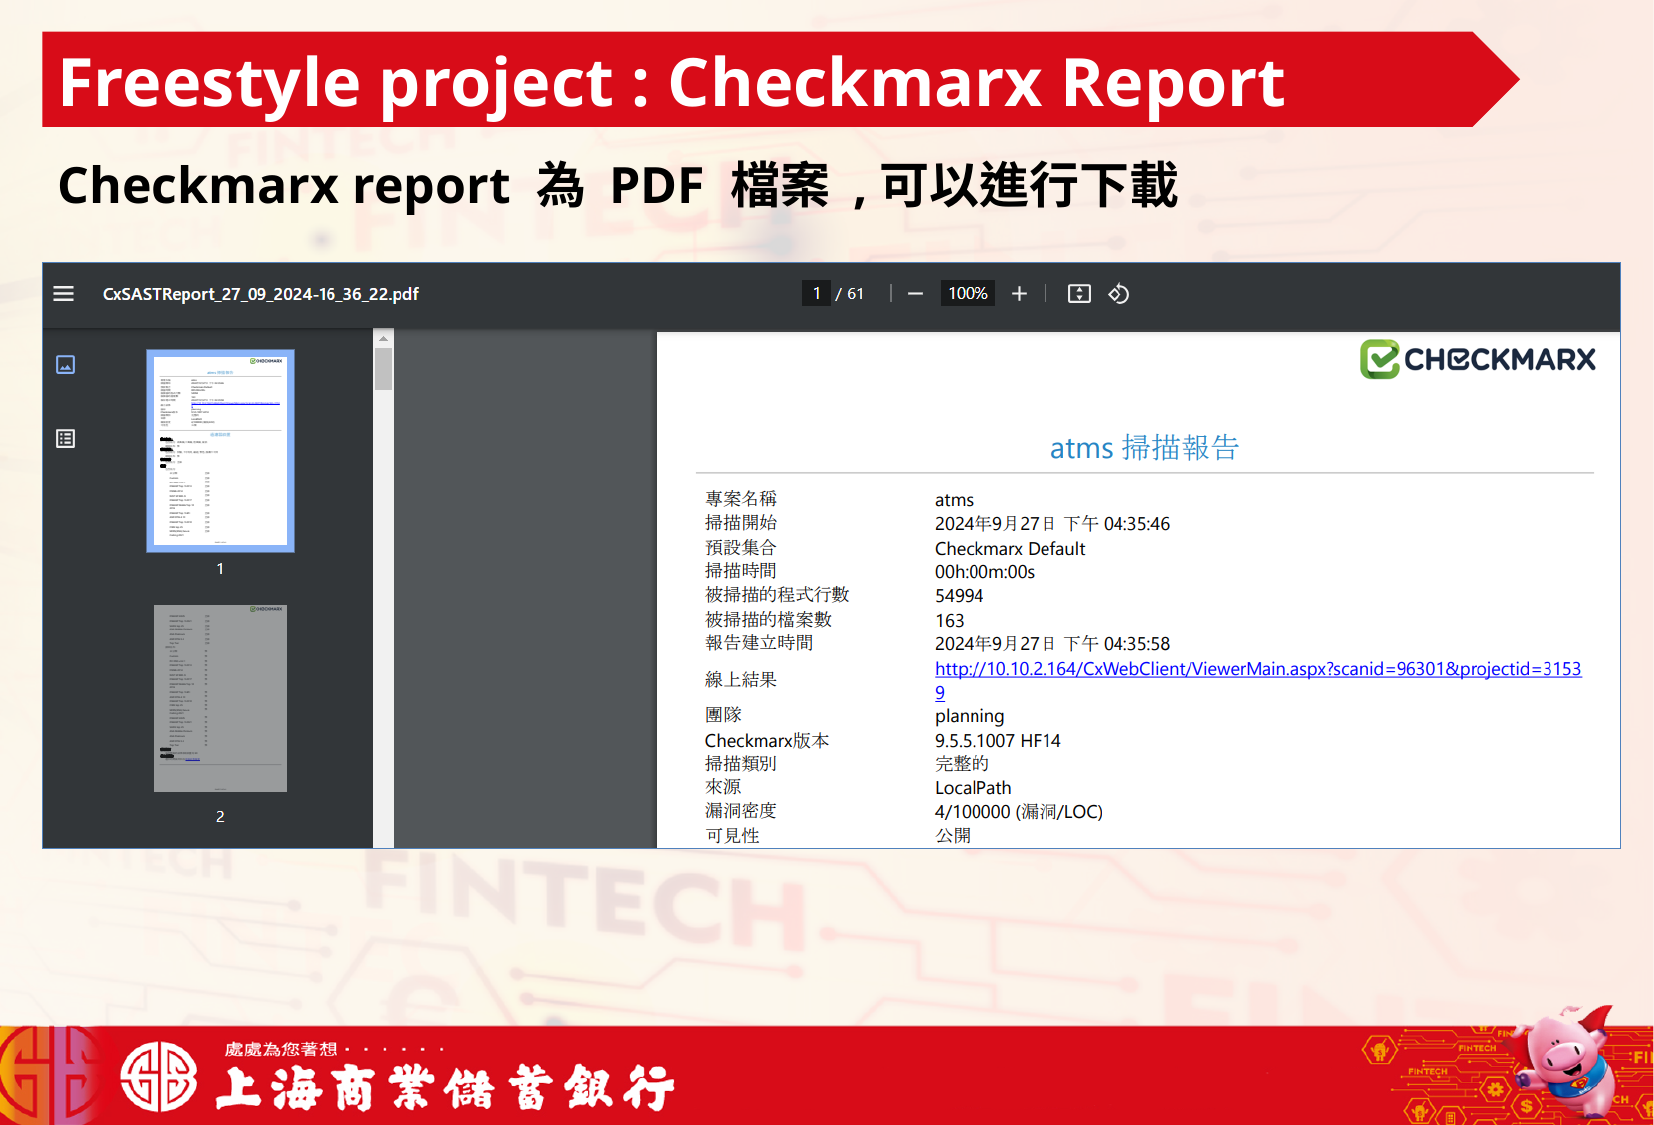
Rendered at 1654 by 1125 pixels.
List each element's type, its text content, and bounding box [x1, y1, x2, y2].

text_box Checkmarx report 為 PDF 檔案 ,可以進行下載 [43, 146, 1561, 221]
picture [0, 0, 1654, 1125]
text_box Freestyle project : Checkmarx Report [42, 31, 1521, 127]
